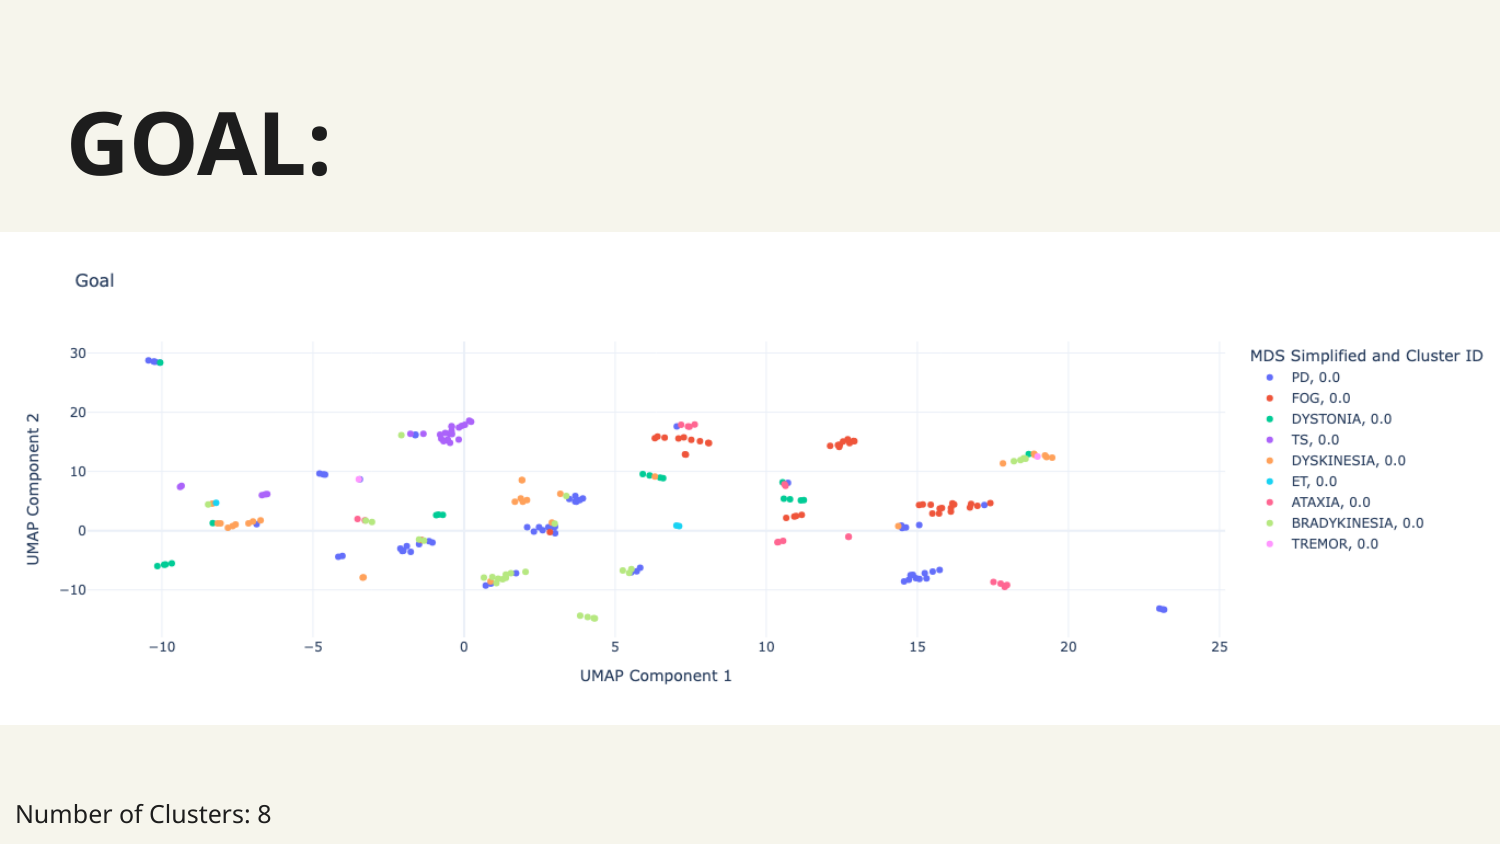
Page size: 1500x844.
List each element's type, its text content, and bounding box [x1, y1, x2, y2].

picture [0, 231, 1500, 726]
title GOAL: [51, 72, 1449, 167]
text_box Number of Clusters: 8 [0, 783, 493, 844]
